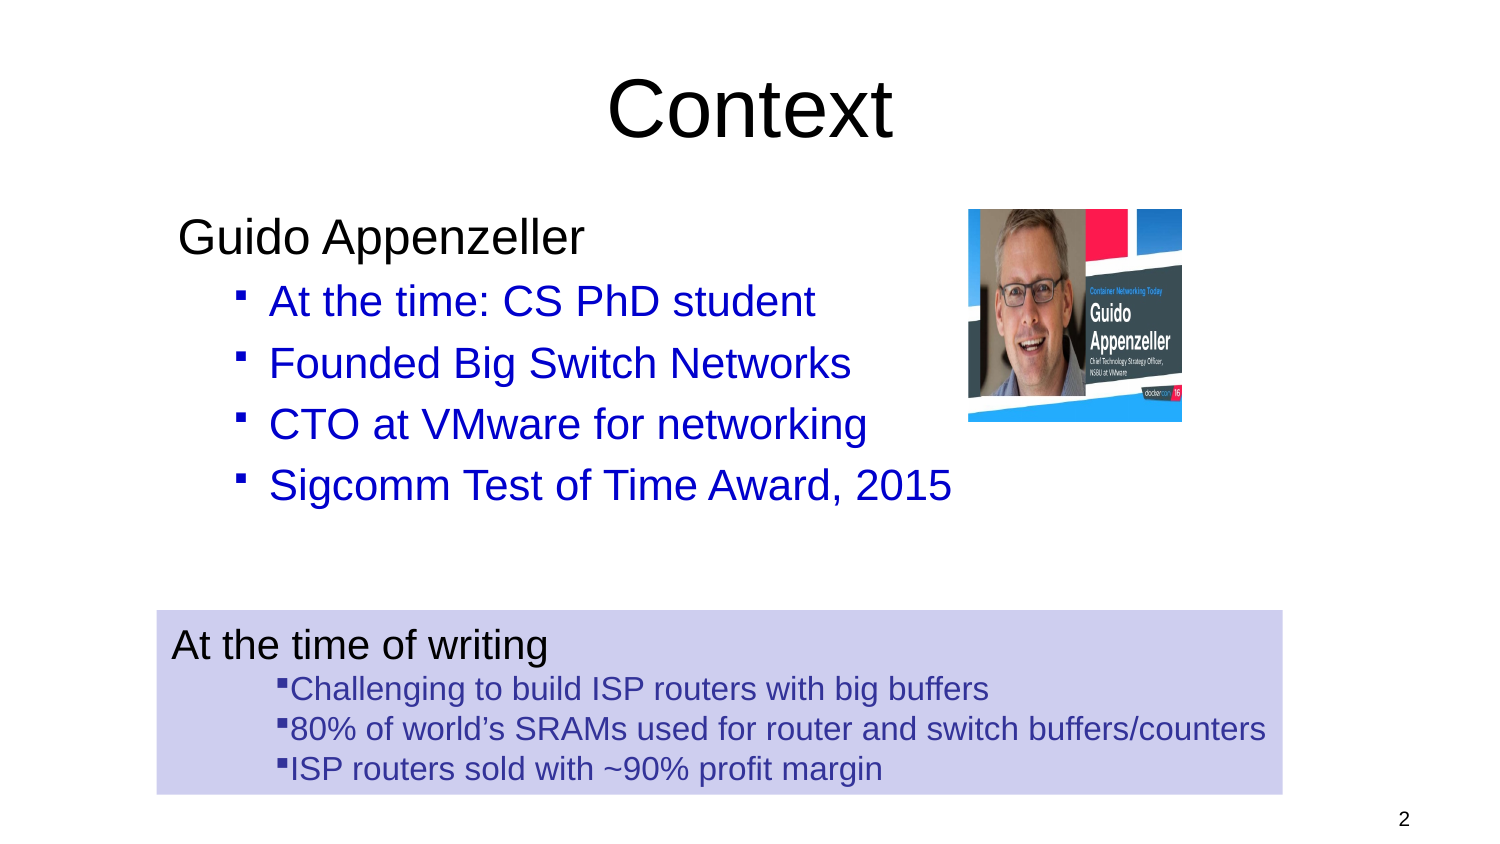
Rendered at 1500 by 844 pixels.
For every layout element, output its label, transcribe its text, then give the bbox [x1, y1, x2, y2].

title Context [75, 33, 1425, 175]
picture [968, 209, 1182, 422]
slide_number 2 [1074, 797, 1426, 844]
text_box At the time of writing Challenging to build ISP routers with big buffers 80% of world’s SRAMs used for router and switch buffers/counters ISP routers sold with ~90% profit margin [156, 610, 1283, 795]
list Guido Appenzeller At the time: CS PhD student Founded Big Switch Networks CTO at VMware for networking Sigcomm Test of Time Award, 2015 [162, 196, 1313, 754]
